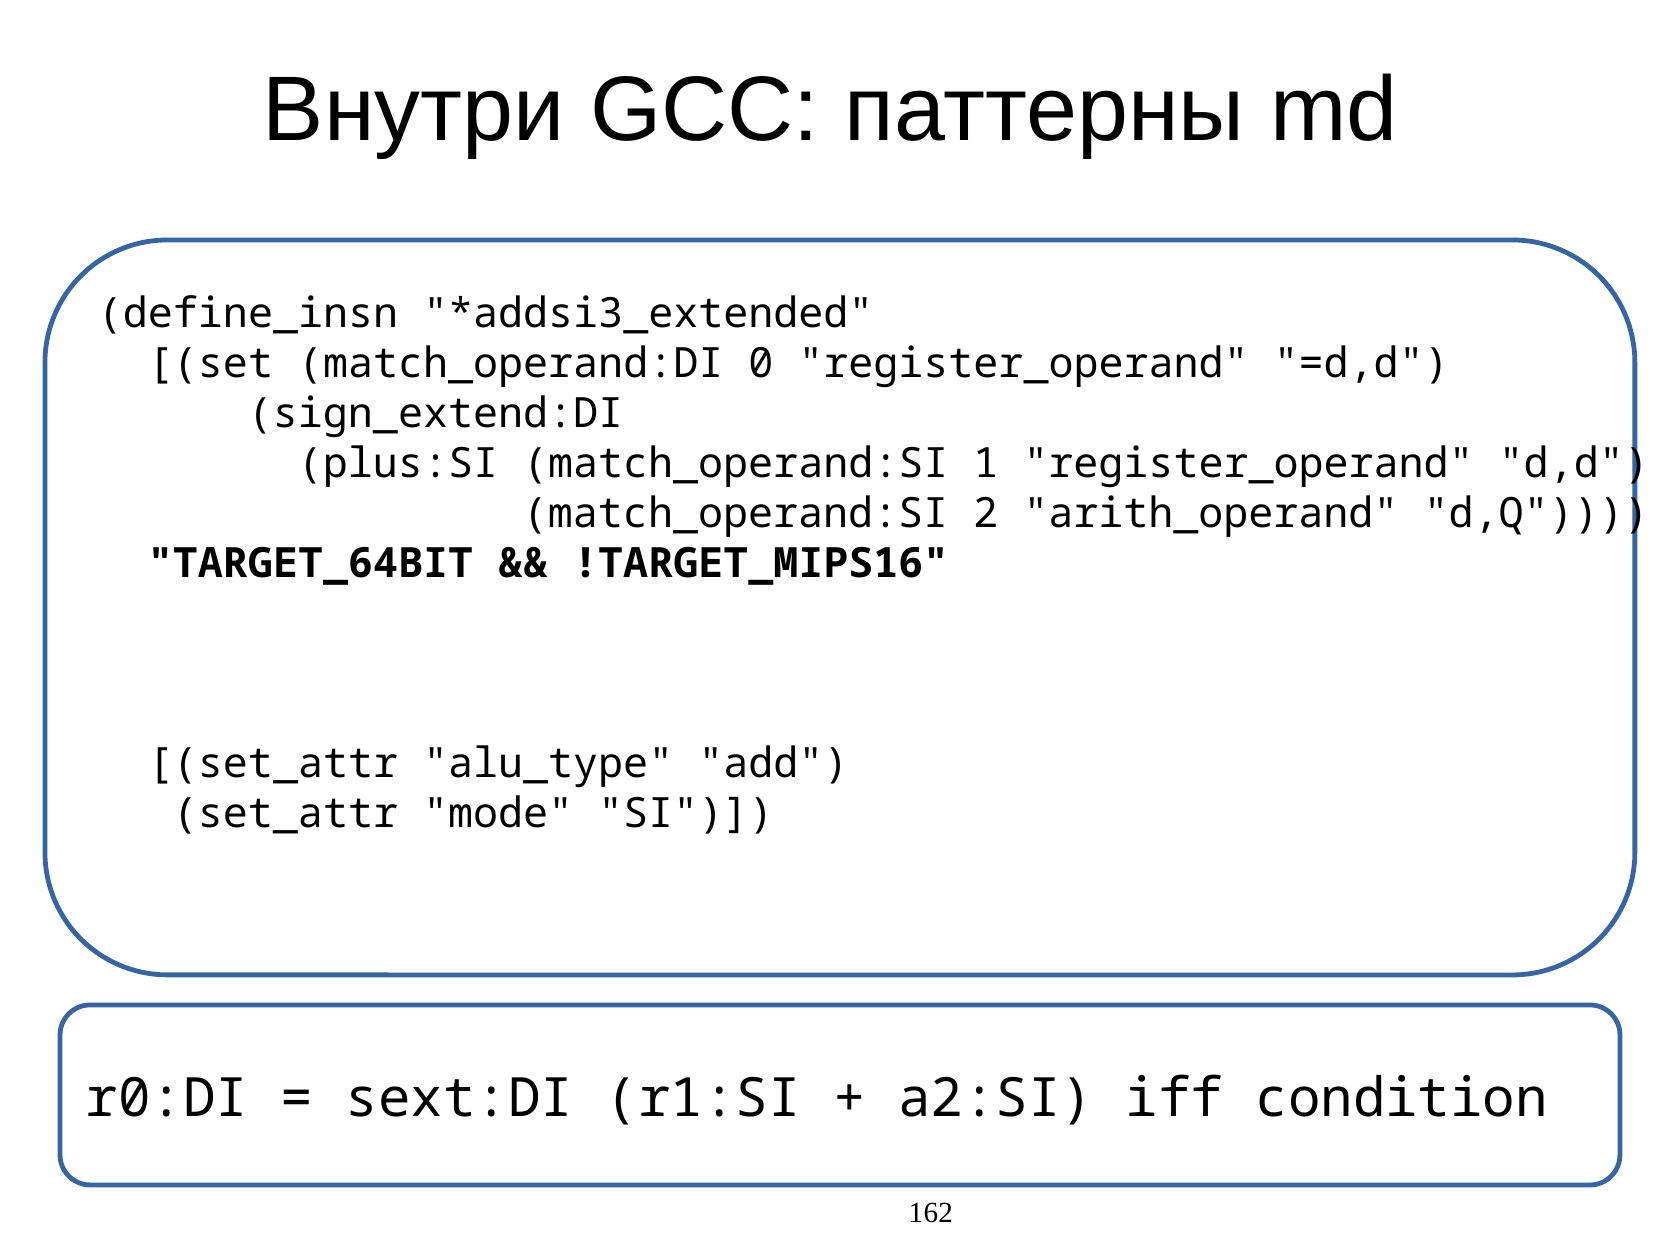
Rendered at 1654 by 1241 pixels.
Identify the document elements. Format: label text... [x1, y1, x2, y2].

text_box (define_insn "*addsi3_extended" [(set (match_operand:DI 0 "register_operand" "=d,d") (sign_extend:DI (plus:SI (match_operand:SI 1 "register_operand" "d,d") (match_operand:SI 2 "arith_operand" "d,Q"))))] "TARGET_64BIT && !TARGET_MIPS16" [(set_attr "alu_type" "add") (set_attr "mode" "SI")]) [44, 239, 1635, 975]
text_box r0:DI = sext:DI (r1:SI + a2:SI) iff condition [60, 1004, 1621, 1186]
title Внутри GCC: паттерны md [86, 22, 1575, 185]
slide_number 162 [567, 1193, 953, 1241]
